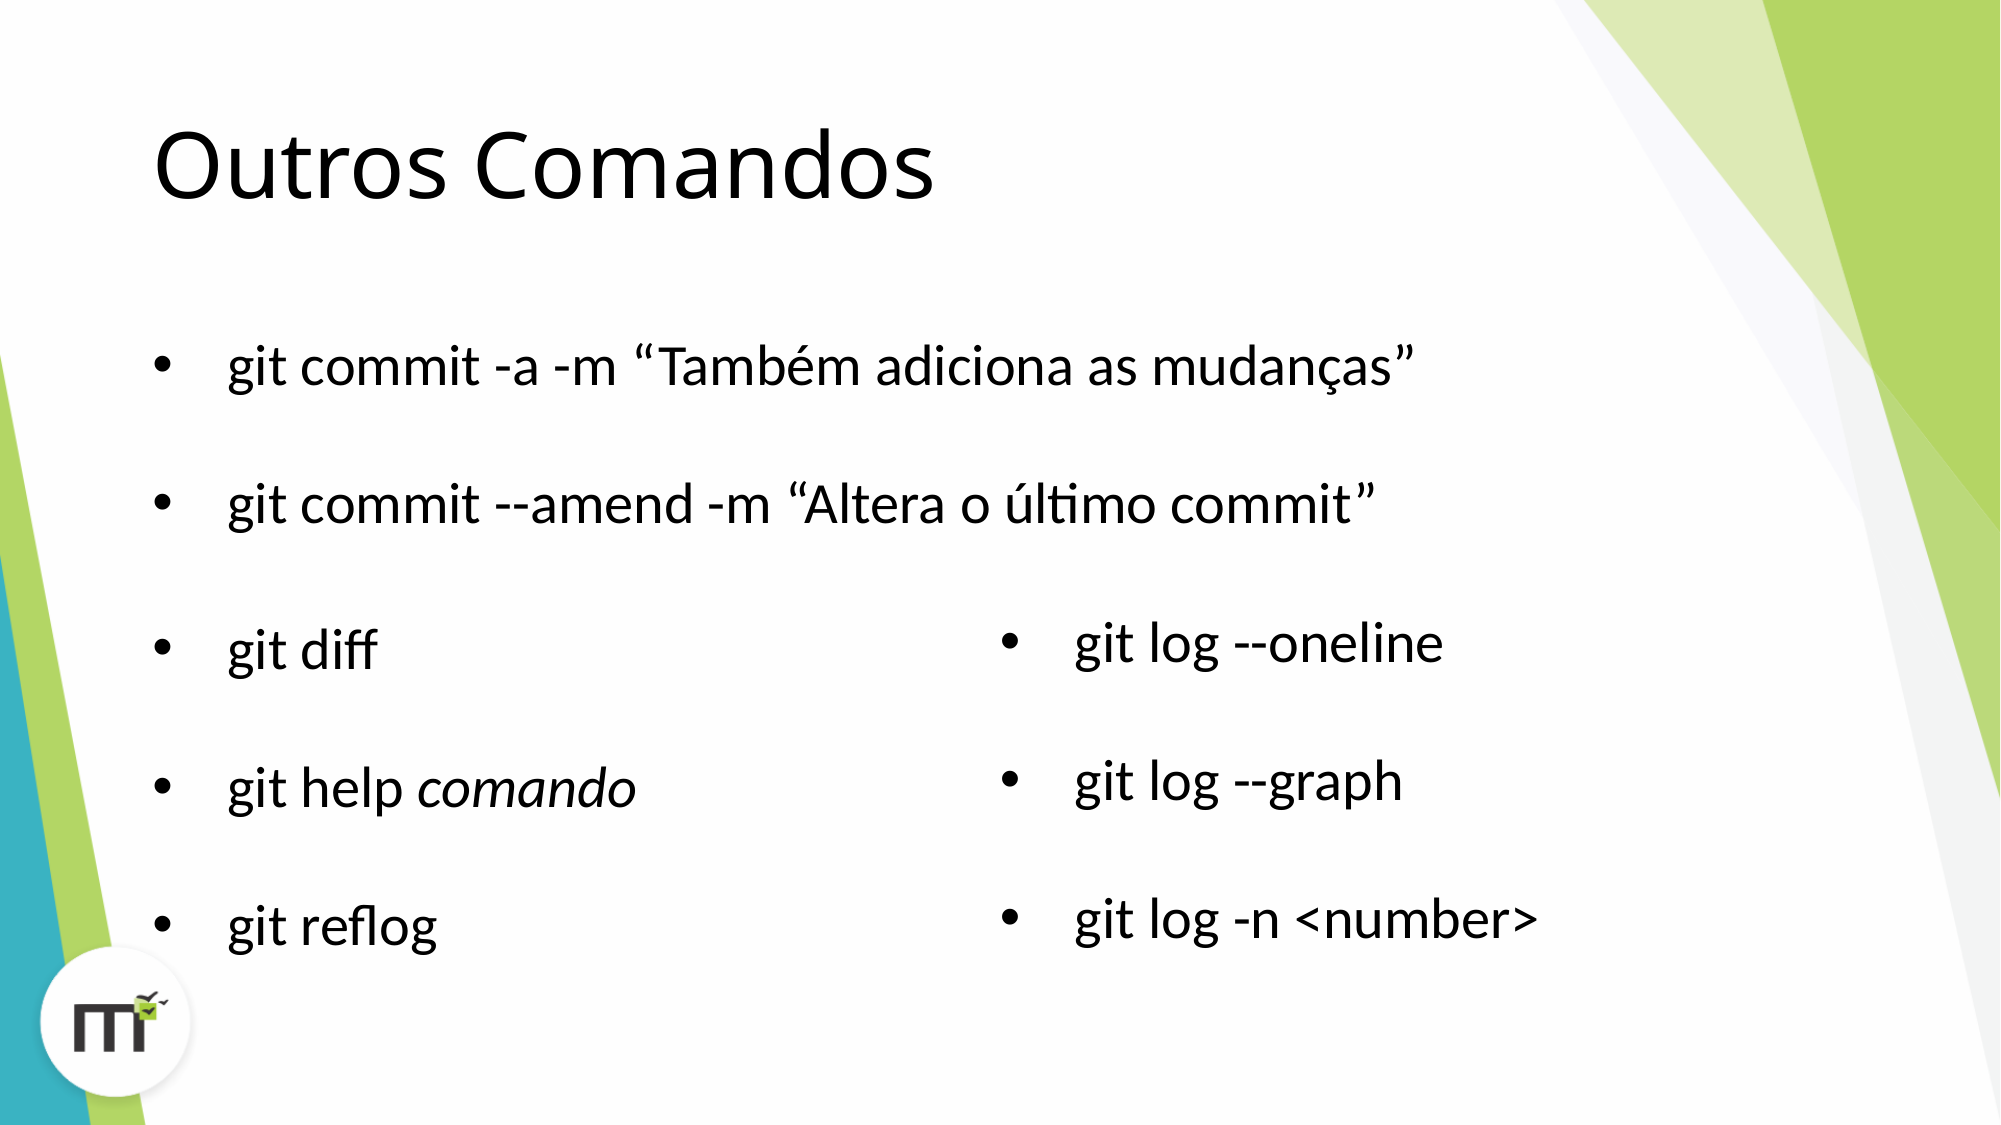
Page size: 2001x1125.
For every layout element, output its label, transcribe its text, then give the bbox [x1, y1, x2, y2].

picture [0, 0, 2001, 1125]
title Outros Comandos [137, 59, 1863, 278]
text_box git diff git help comando git reflog git log --oneline git log --graph git log -n <number> [137, 328, 1863, 1024]
